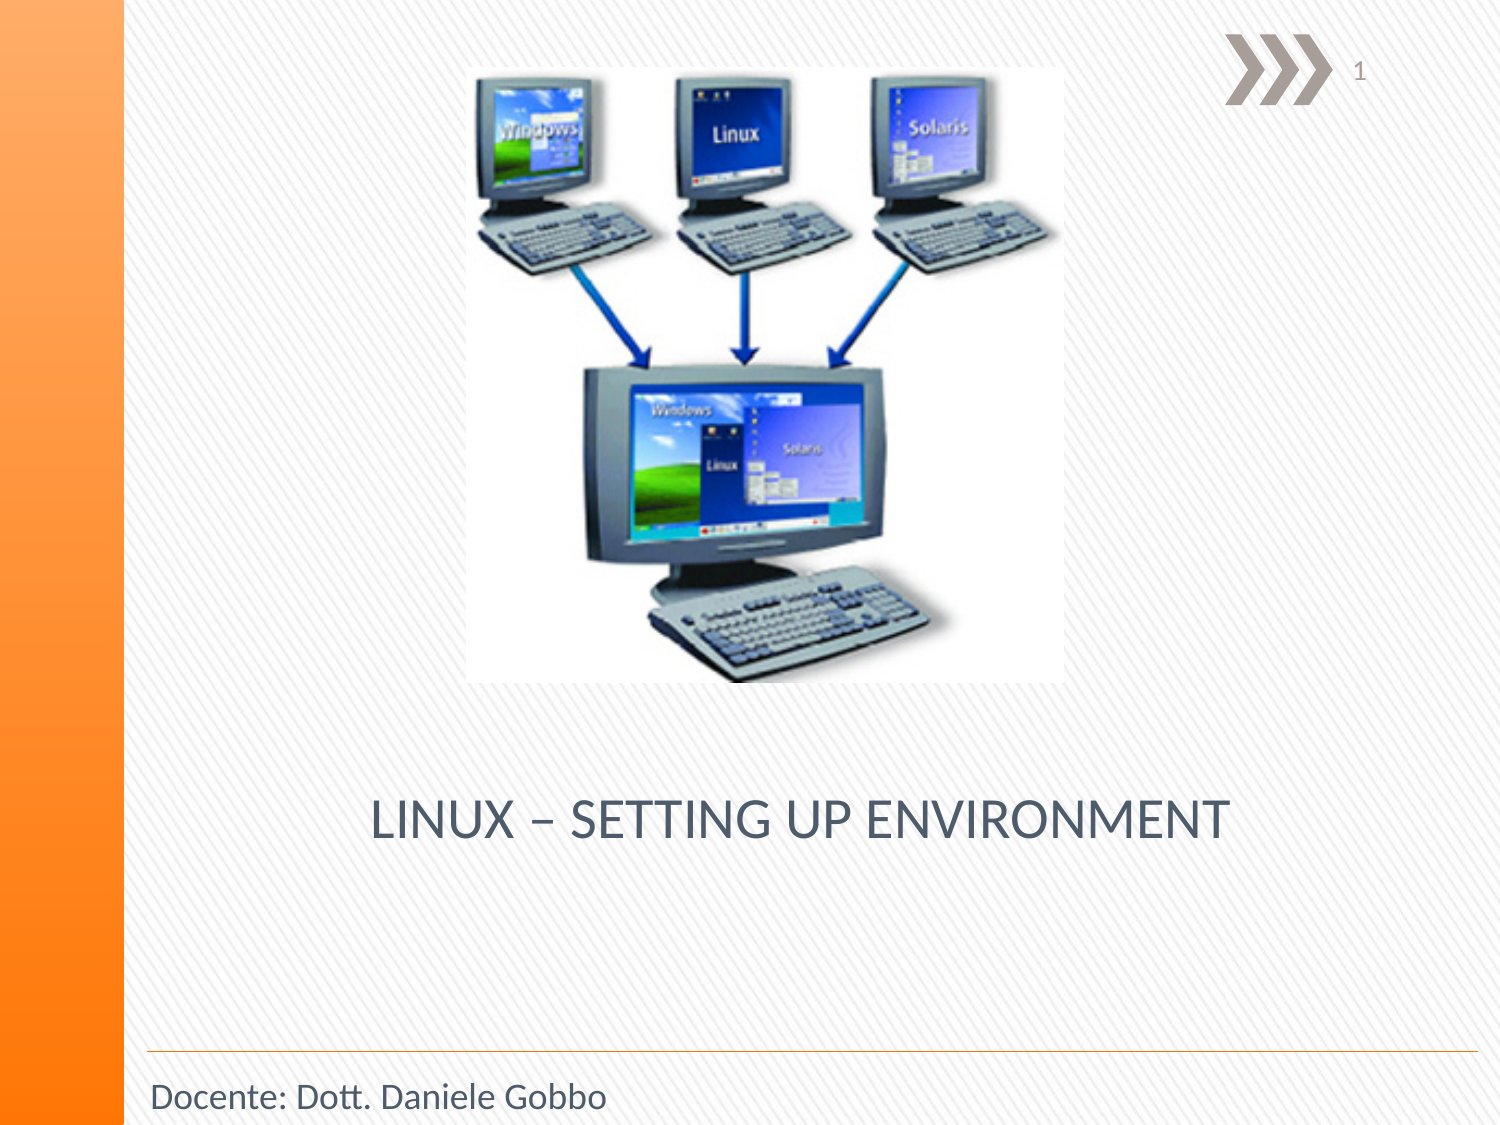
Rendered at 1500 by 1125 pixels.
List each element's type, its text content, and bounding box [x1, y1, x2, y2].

slide_number 1 [1337, 38, 1466, 99]
text_box Docente: Dott. Daniele Gobbo Modulo 3 [135, 1064, 1467, 1125]
text_box LINUX – SETTING UP ENVIRONMENT [0, 771, 1484, 858]
picture [123, 0, 1500, 1125]
